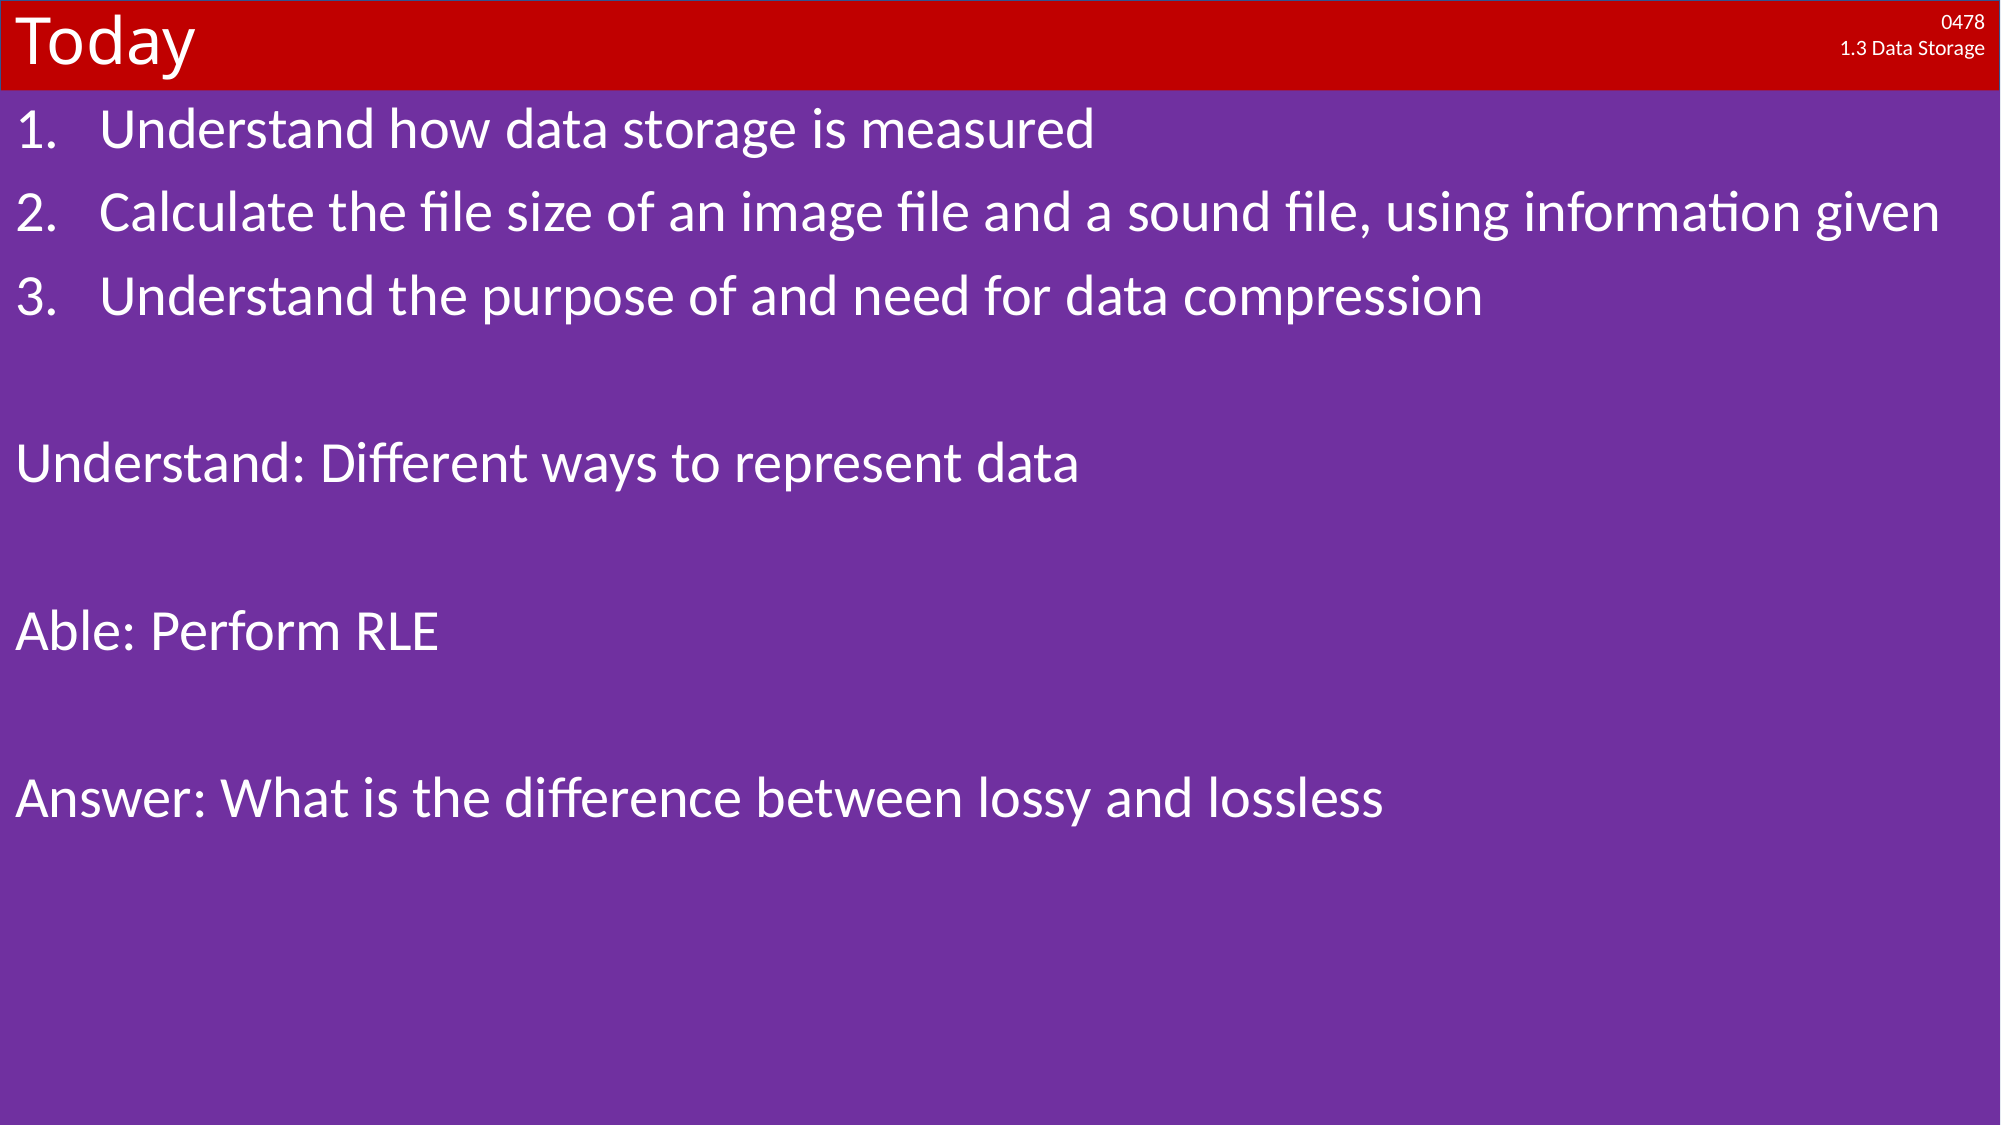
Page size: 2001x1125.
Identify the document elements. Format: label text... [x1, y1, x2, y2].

title Today [0, 0, 2000, 86]
list Understand how data storage is measured Calculate the file size of an image file and a sound file, using information given Understand the purpose of and need for data compression Understand: Different ways to represent data Able: Perform RLE Answer: What is the difference between lossy and lossless [0, 90, 2000, 1125]
